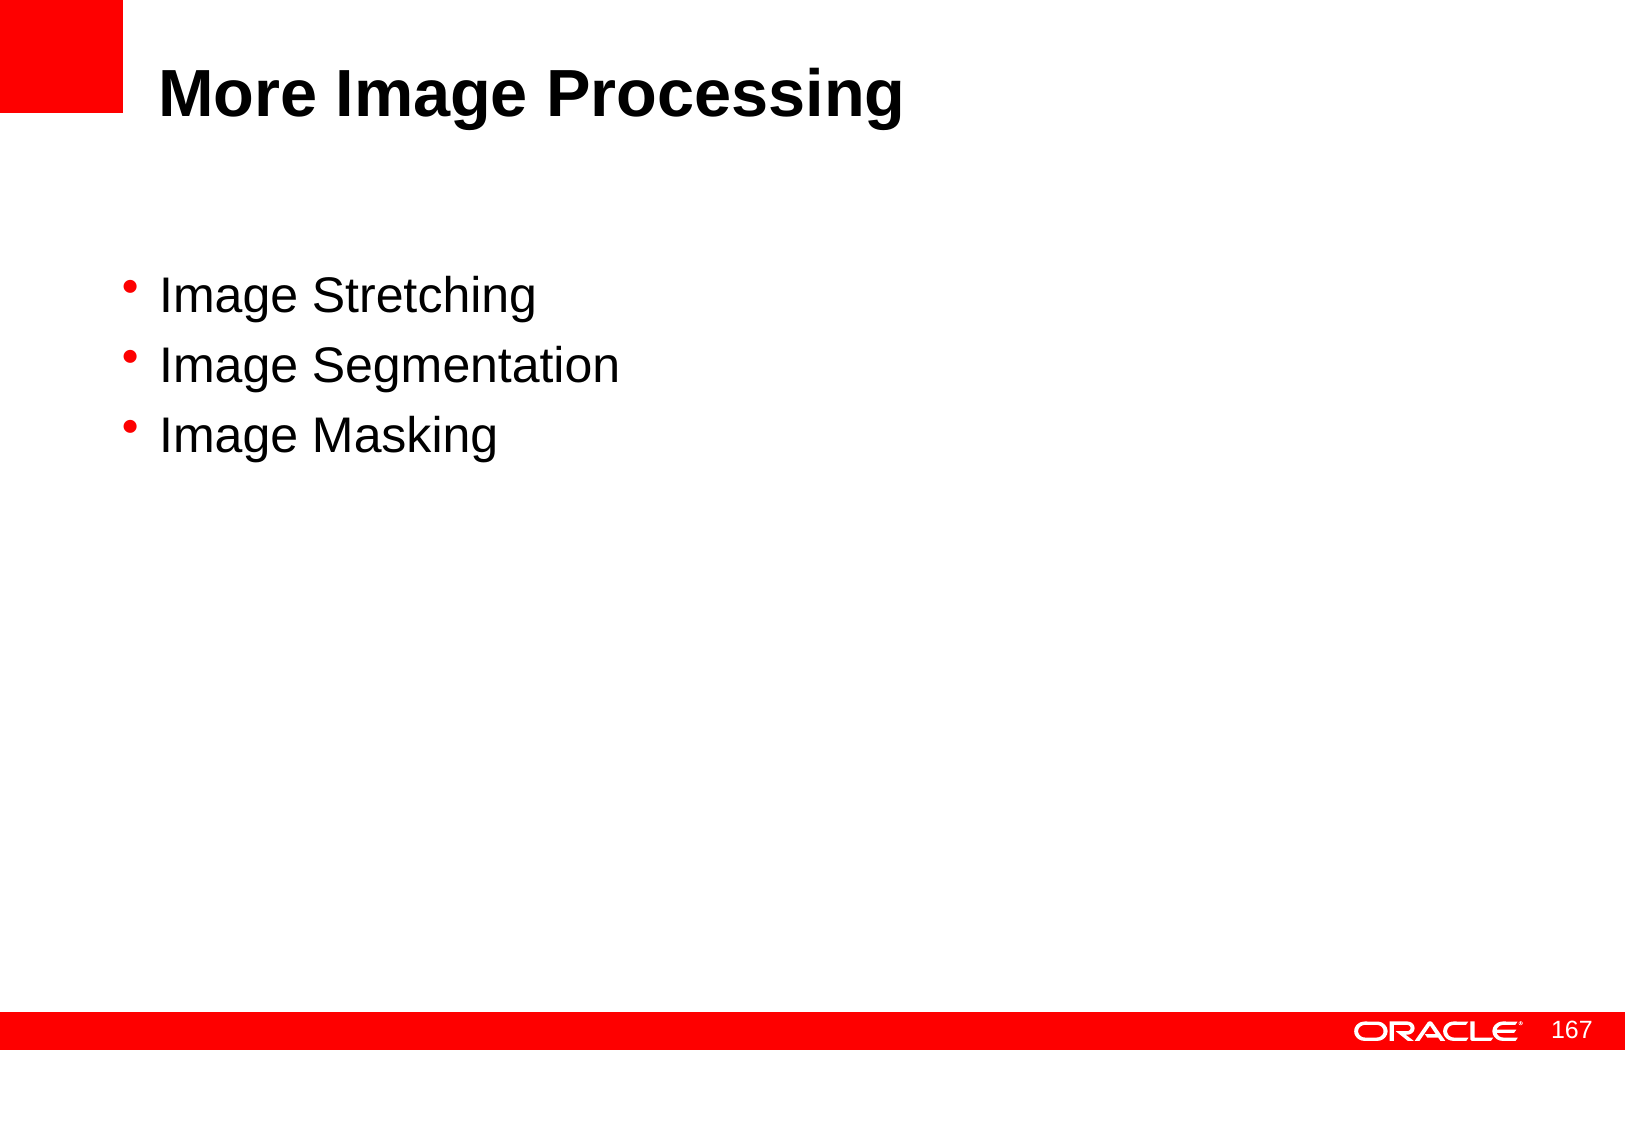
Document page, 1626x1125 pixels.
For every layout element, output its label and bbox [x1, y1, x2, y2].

title [157, 49, 1506, 205]
picture [0, 0, 123, 113]
list [121, 262, 1462, 976]
picture [0, 1012, 1625, 1050]
